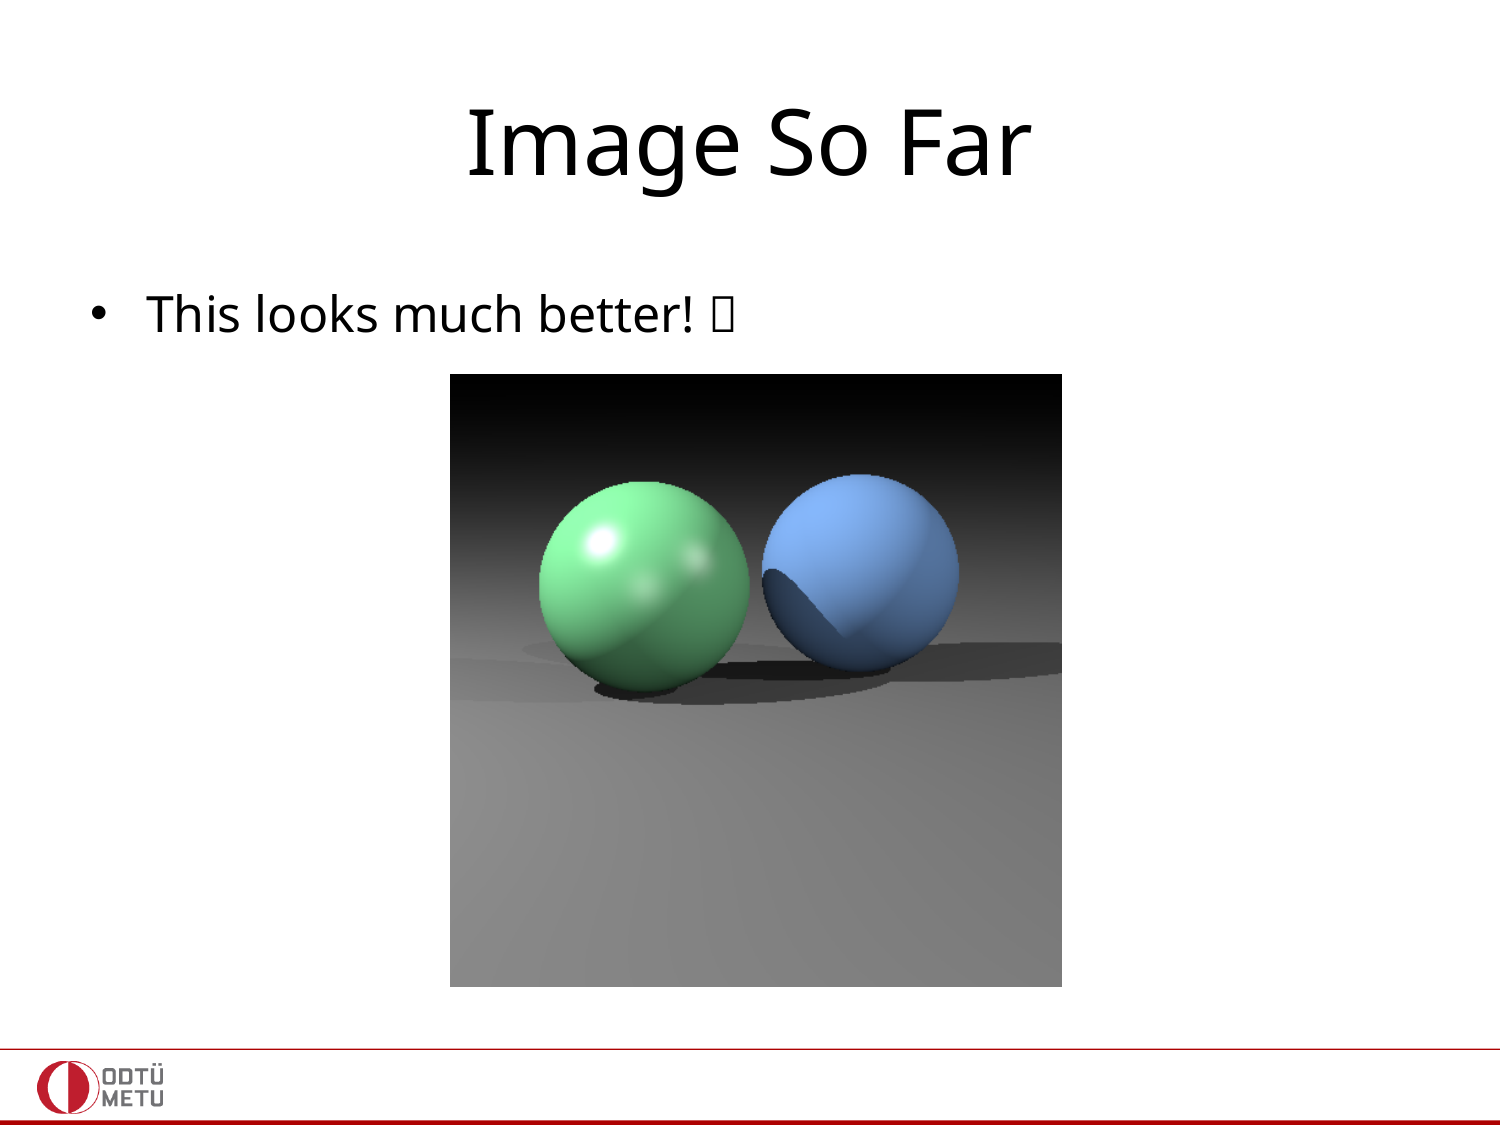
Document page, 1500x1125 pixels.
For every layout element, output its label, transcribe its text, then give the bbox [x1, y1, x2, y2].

title Image So Far [75, 45, 1425, 233]
picture [37, 1061, 163, 1114]
picture [449, 374, 1063, 988]
list This looks much better!  [75, 275, 1425, 1075]
